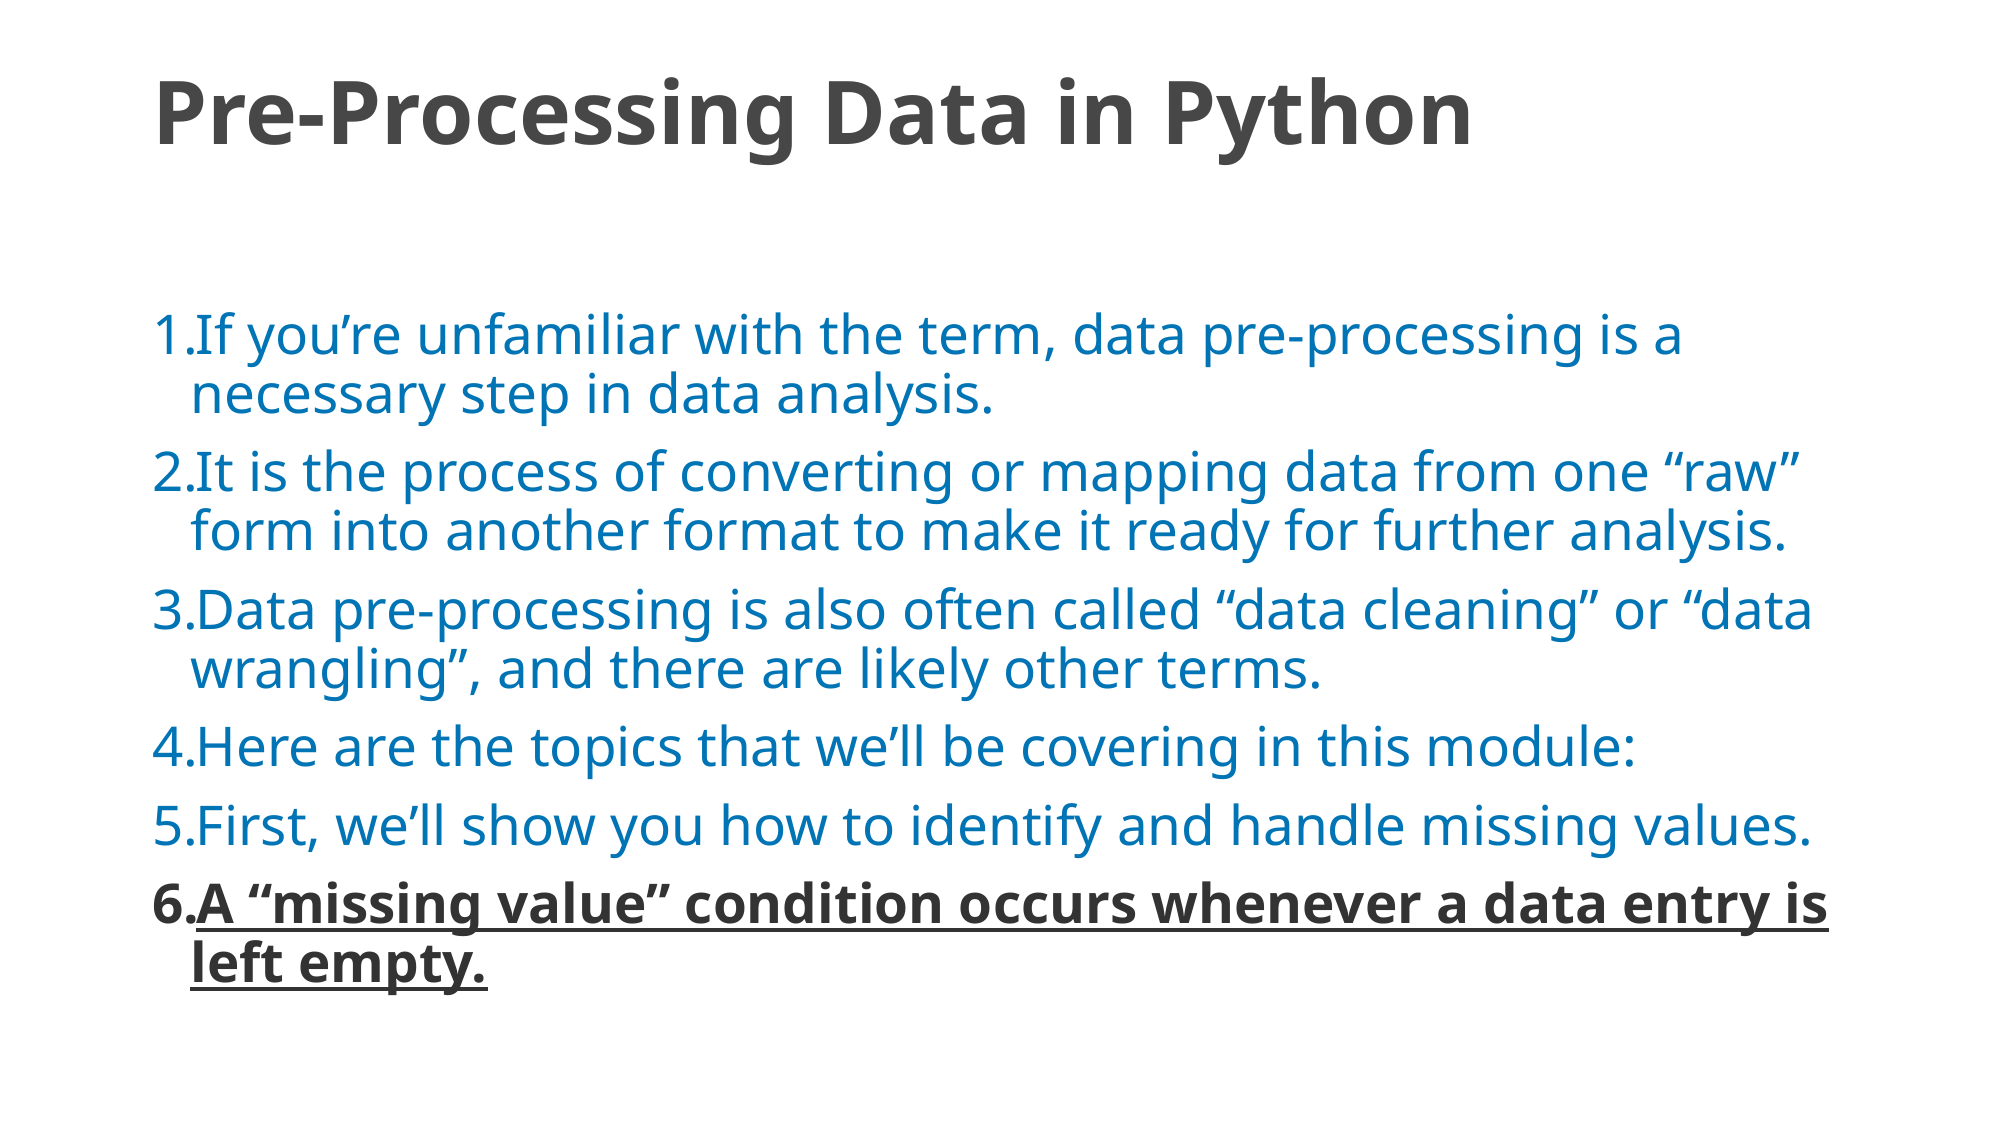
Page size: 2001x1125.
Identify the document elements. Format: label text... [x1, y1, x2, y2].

list If you’re unfamiliar with the term, data pre-processing is a necessary step in data analysis. It is the process of converting or mapping data from one “raw” form into another format to make it ready for further analysis. Data pre-processing is also often called “data cleaning” or “data wrangling”, and there are likely other terms. Here are the topics that we’ll be covering in this module: First, we’ll show you how to identify and handle missing values. A “missing value” condition occurs whenever a data entry is left empty. [137, 299, 1863, 1014]
title Pre-Processing Data in Python [137, 59, 1863, 278]
